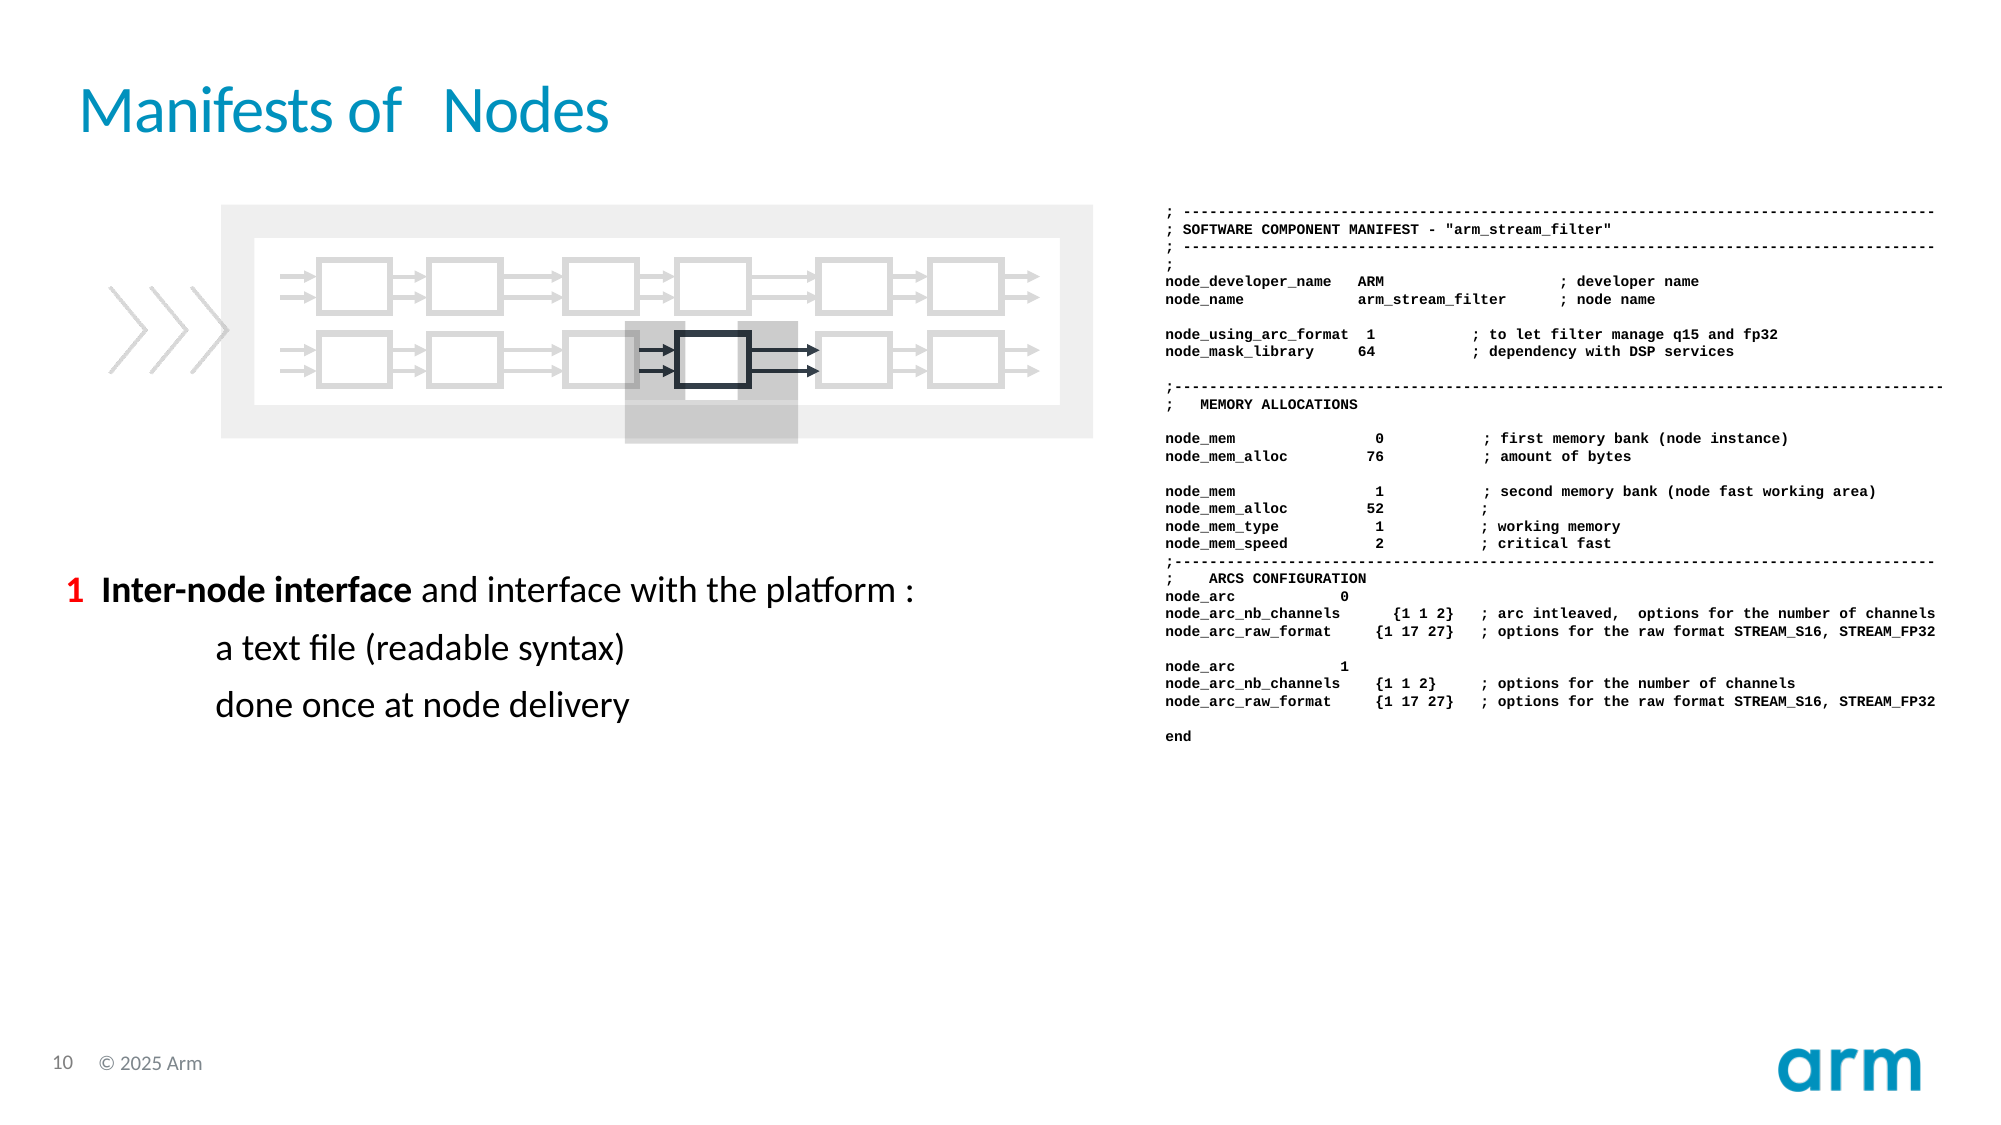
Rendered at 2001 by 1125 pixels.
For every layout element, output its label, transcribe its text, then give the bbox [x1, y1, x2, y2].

title Manifests of Nodes [78, 78, 1922, 186]
text_box ; -------------------------------------------------------------------------------------- ; SOFTWARE COMPONENT MANIFEST - "arm_stream_filter" ; -------------------------------------------------------------------------------------- ; node_developer_name ARM ; developer name node_name arm_stream_filter ; node name node_using_arc_format 1 ; to let filter manage q15 and fp32 node_mask_library 64 ; dependency with DSP services ;---------------------------------------------------------------------------------------- ; MEMORY ALLOCATIONS node_mem 0 ; first memory bank (node instance) node_mem_alloc 76 ; amount of bytes node_mem 1 ; second memory bank (node fast working area) node_mem_alloc 52 ; node_mem_type 1 ; working memory node_mem_speed 2 ; critical fast ;--------------------------------------------------------------------------------------- ; ARCS CONFIGURATION node_arc 0 node_arc_nb_channels {1 1 2} ; arc intleaved, options for the number of channels node_arc_raw_format {1 17 27} ; options for the raw format STREAM_S16, STREAM_FP32 node_arc 1 node_arc_nb_channels {1 1 2} ; options for the number of channels node_arc_raw_format {1 17 27} ; options for the raw format STREAM_S16, STREAM_FP32 end [1150, 194, 2000, 752]
picture [1777, 1047, 1922, 1093]
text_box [86, 221, 1077, 444]
text_box 1 Inter-node interface and interface with the platform : a text file (readable syntax) done once at node delivery [50, 557, 1150, 733]
